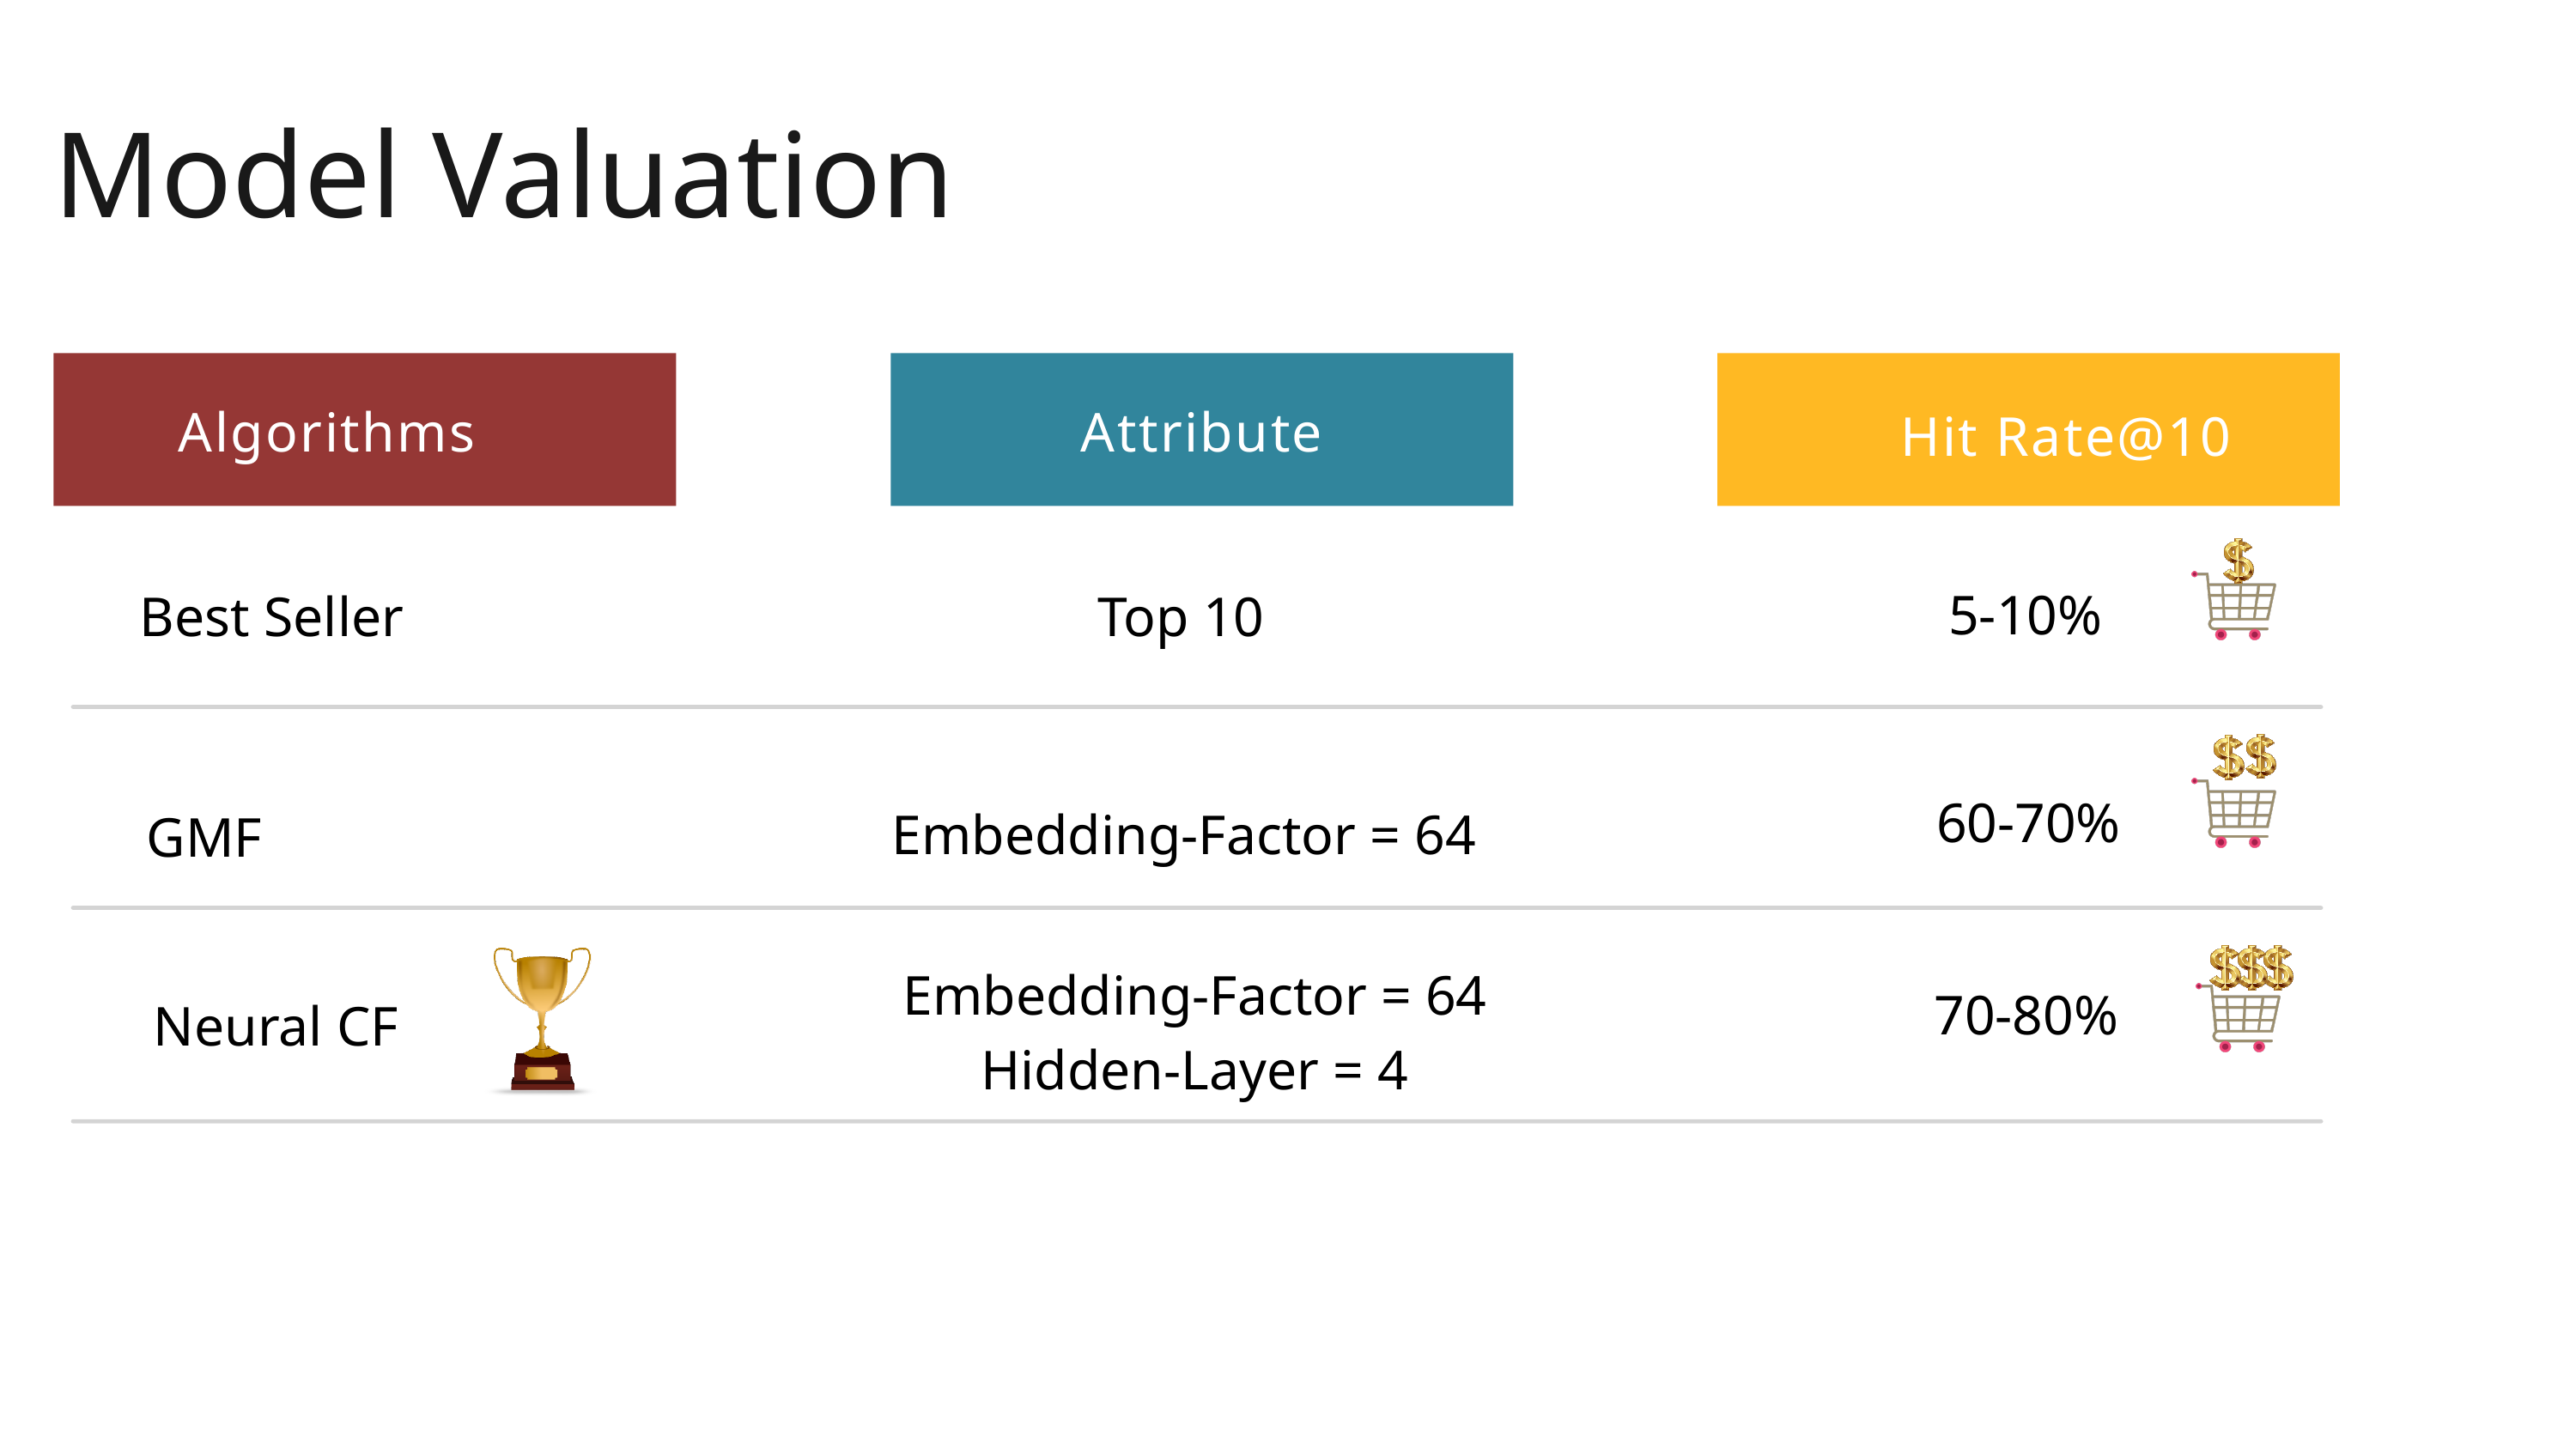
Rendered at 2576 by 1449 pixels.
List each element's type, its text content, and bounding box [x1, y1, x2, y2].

text_box GMF [90, 792, 619, 868]
text_box [53, 353, 677, 506]
text_box 70-80% [1821, 969, 2204, 1046]
text_box 60-70% [1823, 778, 2190, 853]
picture [2190, 538, 2276, 641]
text_box Model Valuation [53, 91, 2179, 242]
text_box Neural CF [70, 981, 477, 1058]
picture [2190, 733, 2276, 848]
text_box Embedding-Factor = 64 Hidden-Layer = 4 [884, 950, 1507, 1101]
text_box Embedding-Factor = 64 [872, 789, 1496, 865]
text_box Algorithms [107, 392, 548, 463]
picture [2196, 945, 2293, 1052]
text_box Hit Rate@10 [1878, 397, 2254, 467]
text_box Attribute [1019, 392, 1385, 463]
text_box [1717, 353, 2340, 506]
text_box Best Seller [70, 572, 598, 647]
picture [481, 948, 599, 1096]
text_box Top 10 [870, 572, 1493, 647]
text_box [890, 353, 1514, 506]
text_box 5-10% [1820, 570, 2190, 646]
